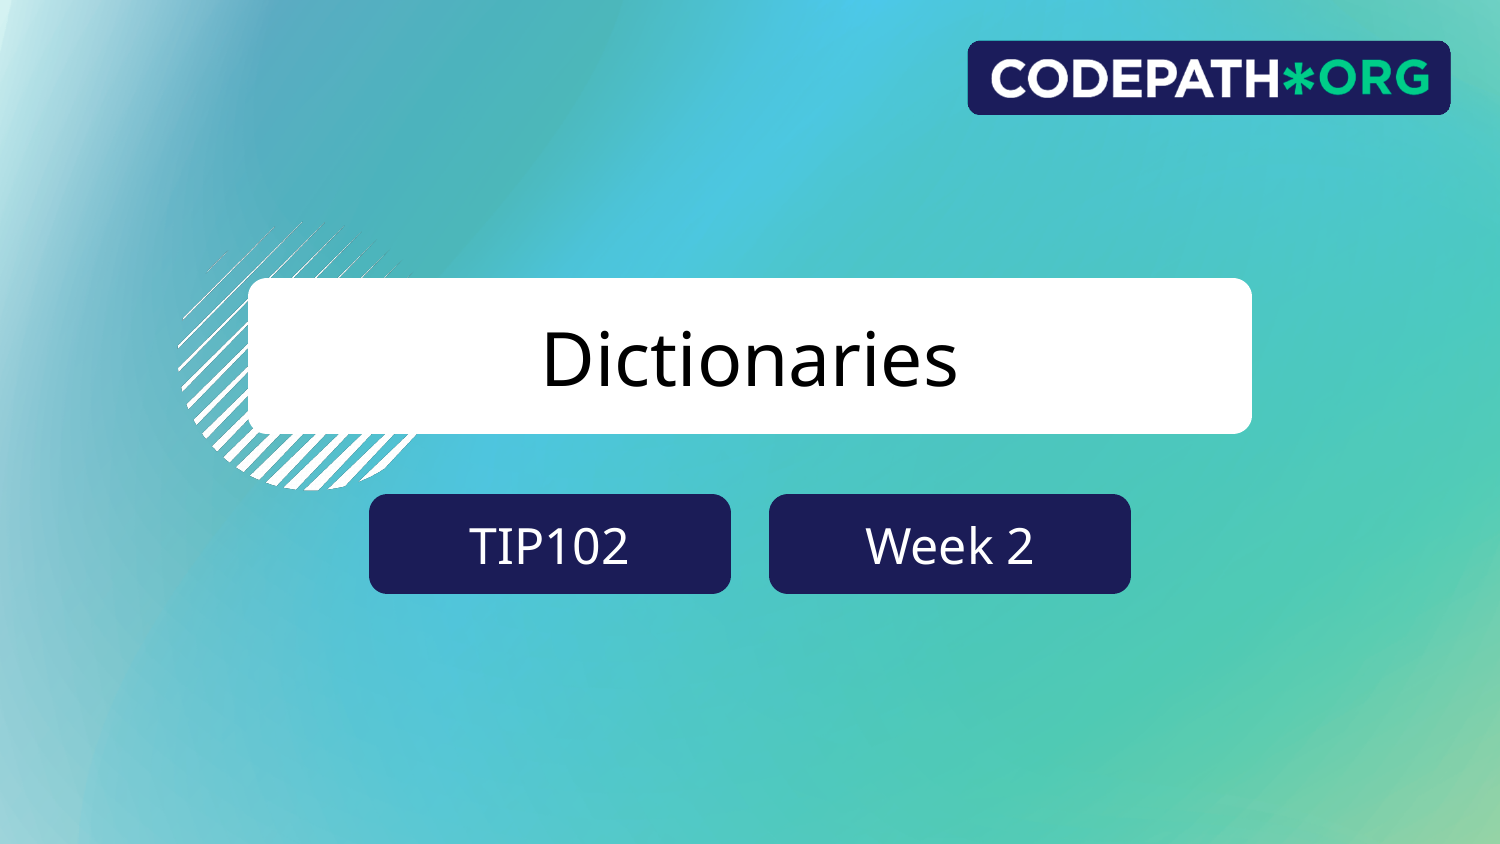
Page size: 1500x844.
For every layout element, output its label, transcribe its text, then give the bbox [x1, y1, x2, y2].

subtitle Week 2 [769, 494, 1131, 594]
subtitle TIP102 [369, 494, 731, 594]
picture [0, 0, 1500, 844]
title Dictionaries [248, 278, 1252, 434]
